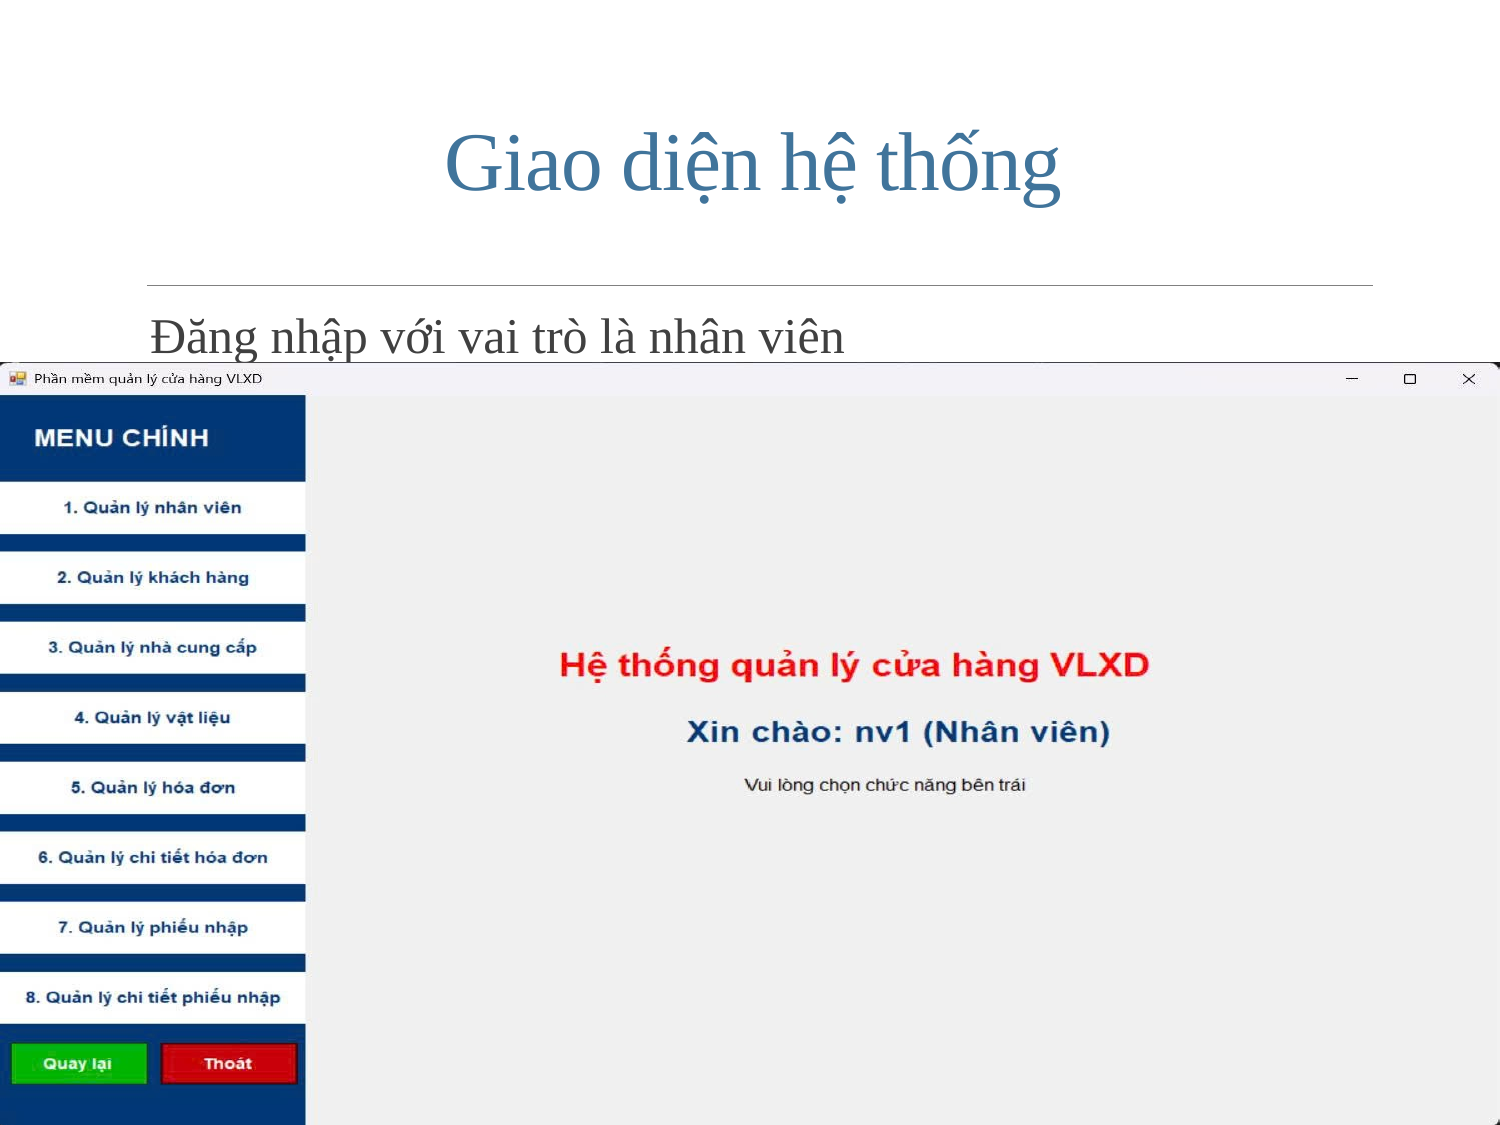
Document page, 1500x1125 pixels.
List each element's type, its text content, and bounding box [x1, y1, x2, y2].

picture [0, 362, 1500, 1125]
title Giao diện hệ thống [135, 47, 1373, 215]
list Đăng nhập với vai trò là nhân viên [135, 302, 1373, 359]
